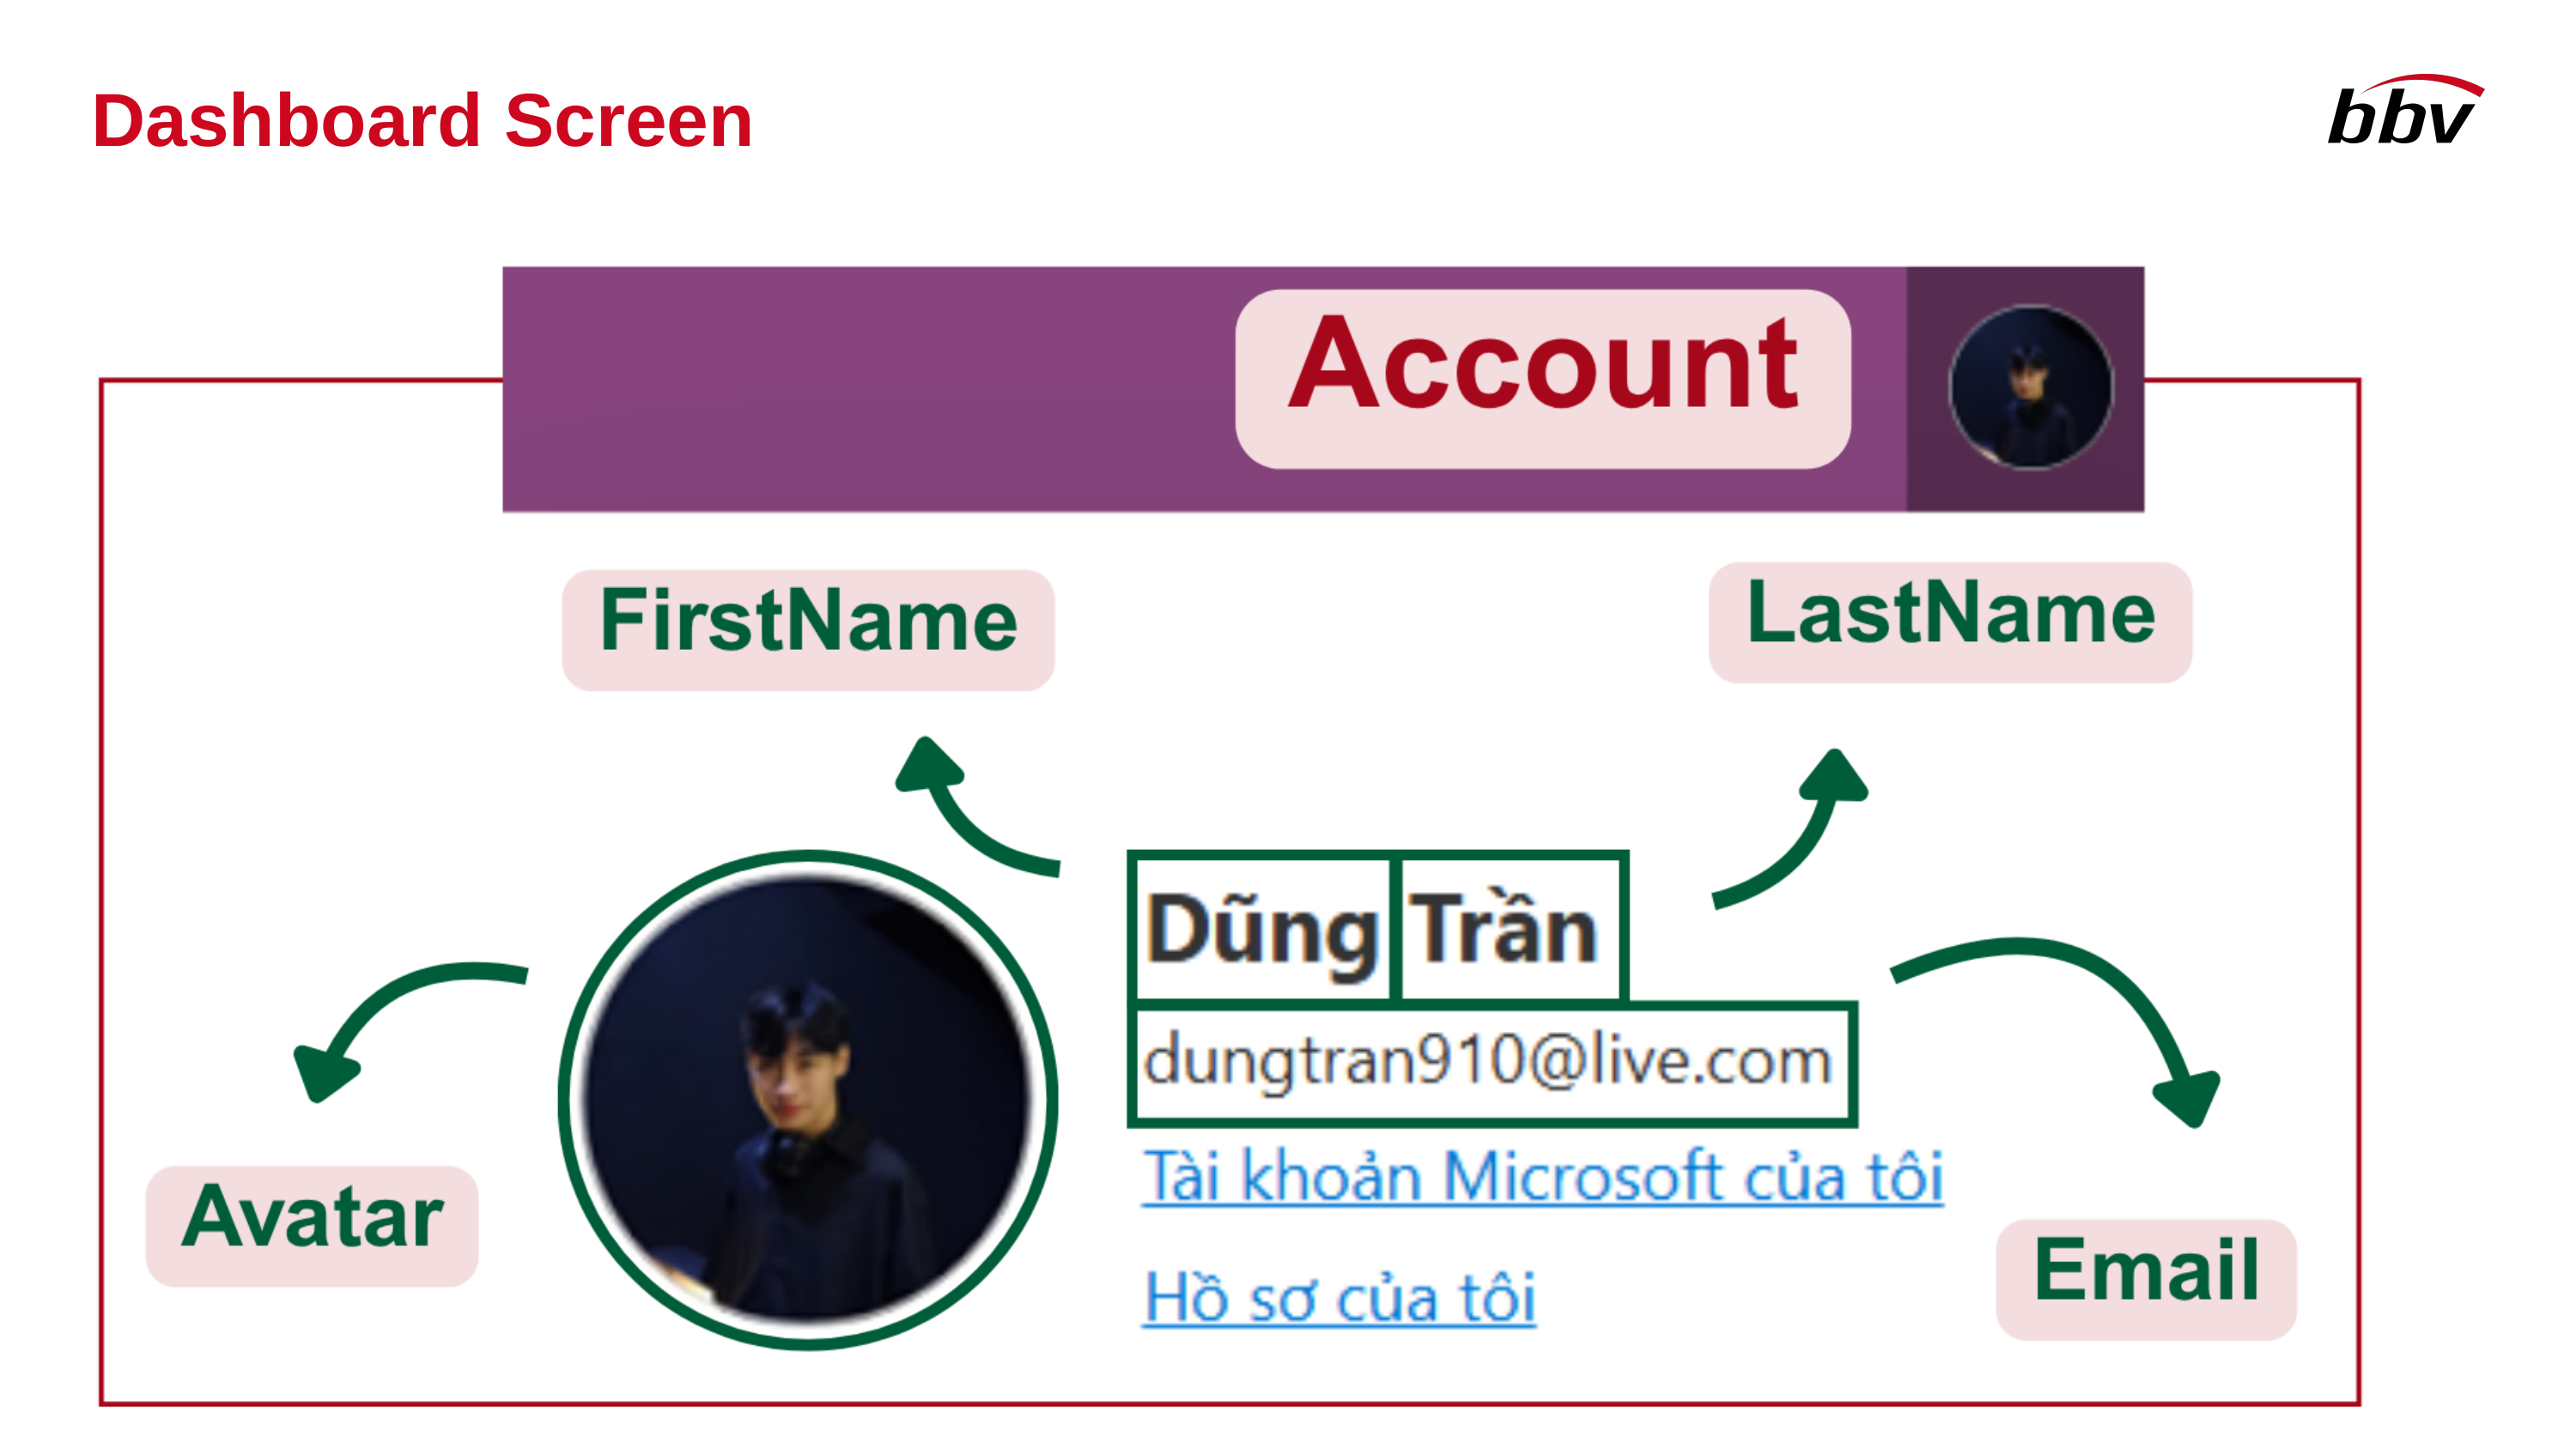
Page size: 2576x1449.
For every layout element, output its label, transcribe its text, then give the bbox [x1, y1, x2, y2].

picture [2328, 74, 2485, 143]
title Dashboard Screen [91, 0, 2145, 231]
picture [0, 231, 2576, 1449]
